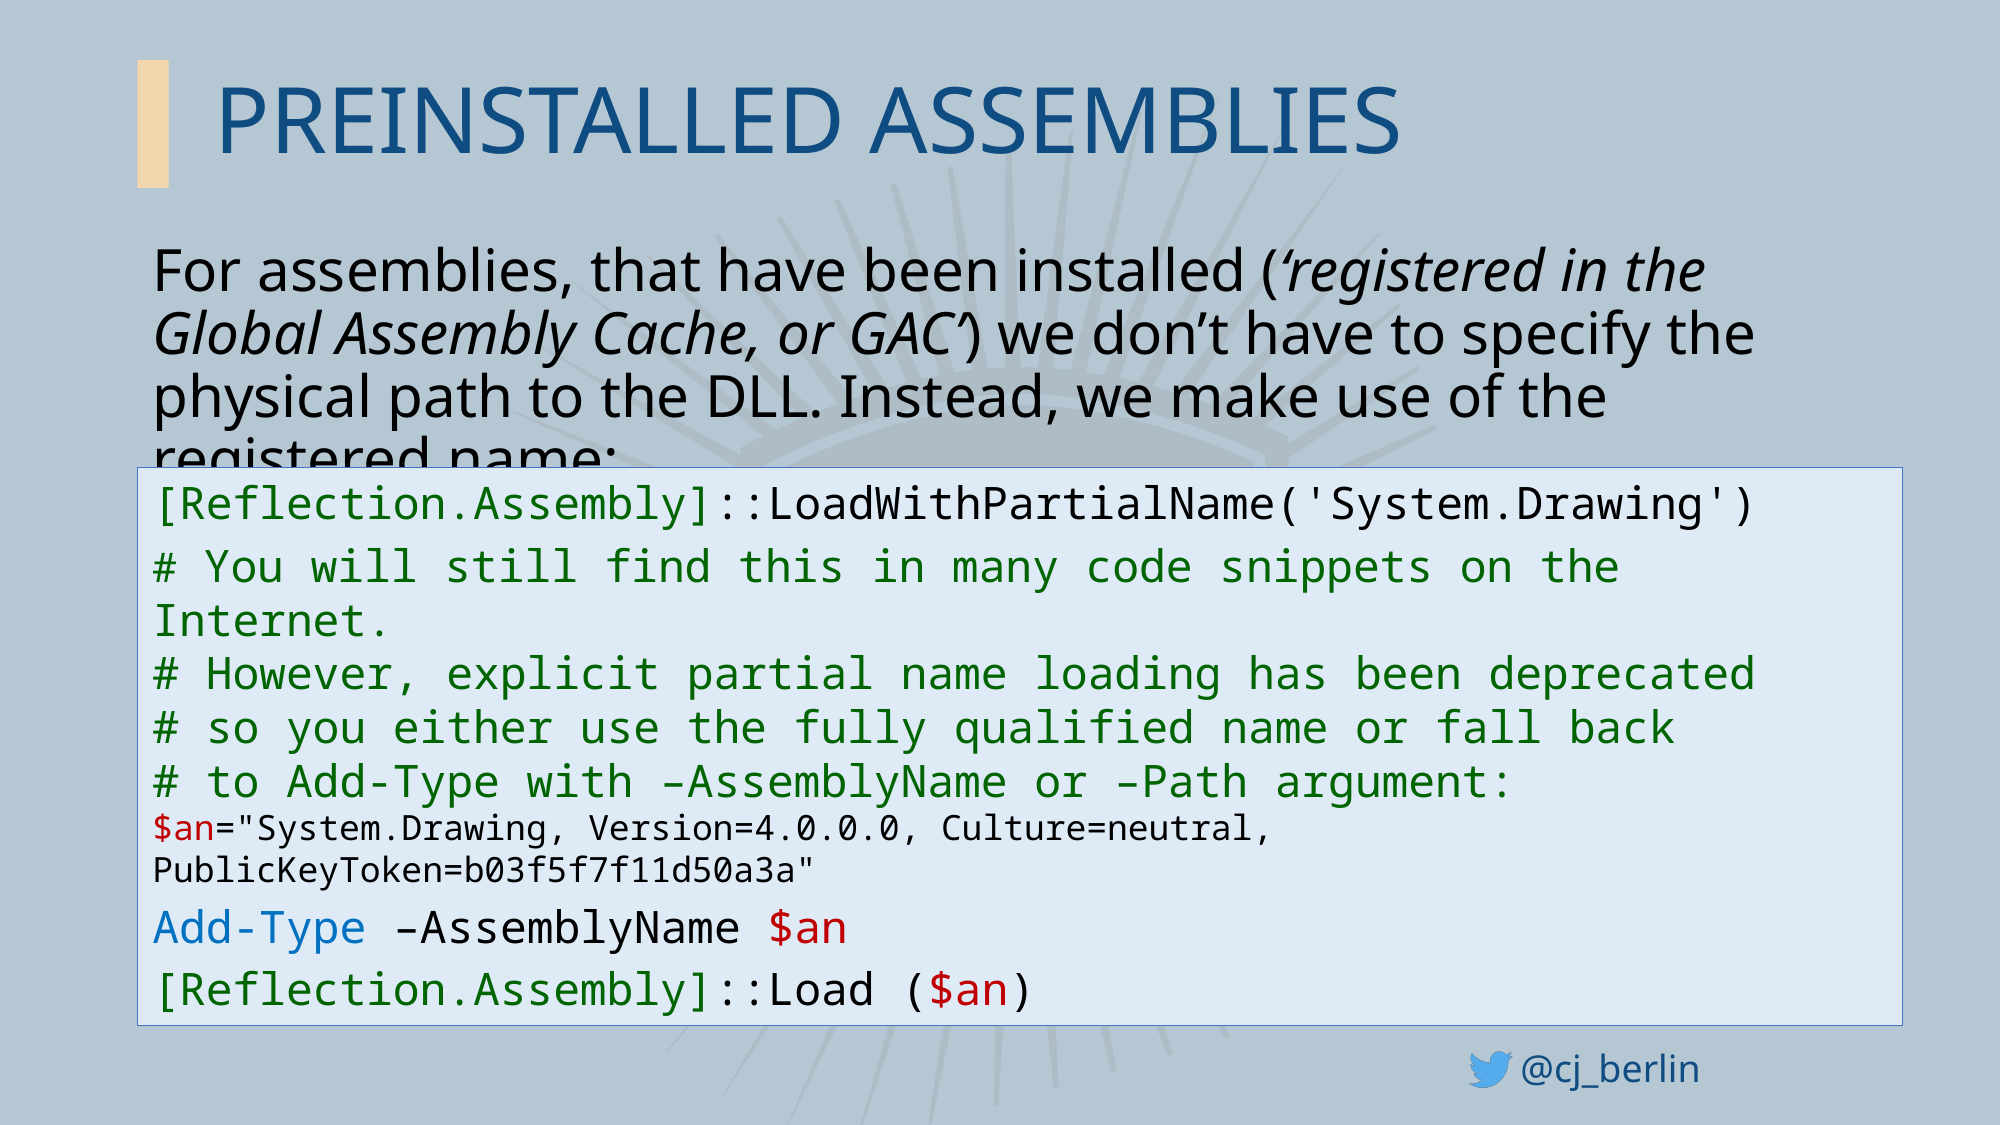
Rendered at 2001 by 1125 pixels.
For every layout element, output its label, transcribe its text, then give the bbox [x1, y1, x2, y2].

title PREINSTALLED ASSEMBLIES [199, 59, 1876, 188]
text_box [Reflection.Assembly]::LoadWithPartialName('System.Drawing') # You will still find this in many code snippets on the Internet. # However, explicit partial name loading has been deprecated # so you either use the fully qualified name or fall back # to Add-Type with –AssemblyName or –Path argument: $an="System.Drawing, Version=4.0.0.0, Culture=neutral, PublicKeyToken=b03f5f7f11d50a3a" Add-Type –AssemblyName $an [Reflection.Assembly]::Load ($an) [137, 467, 1903, 1026]
picture [1458, 1037, 1523, 1103]
list For assemblies, that have been installed (‘registered in the Global Assembly Cache, or GAC’) we don’t have to specify the physical path to the DLL. Instead, we make use of the registered name: [137, 233, 1863, 467]
footer @cj_berlin [1505, 1038, 1956, 1098]
